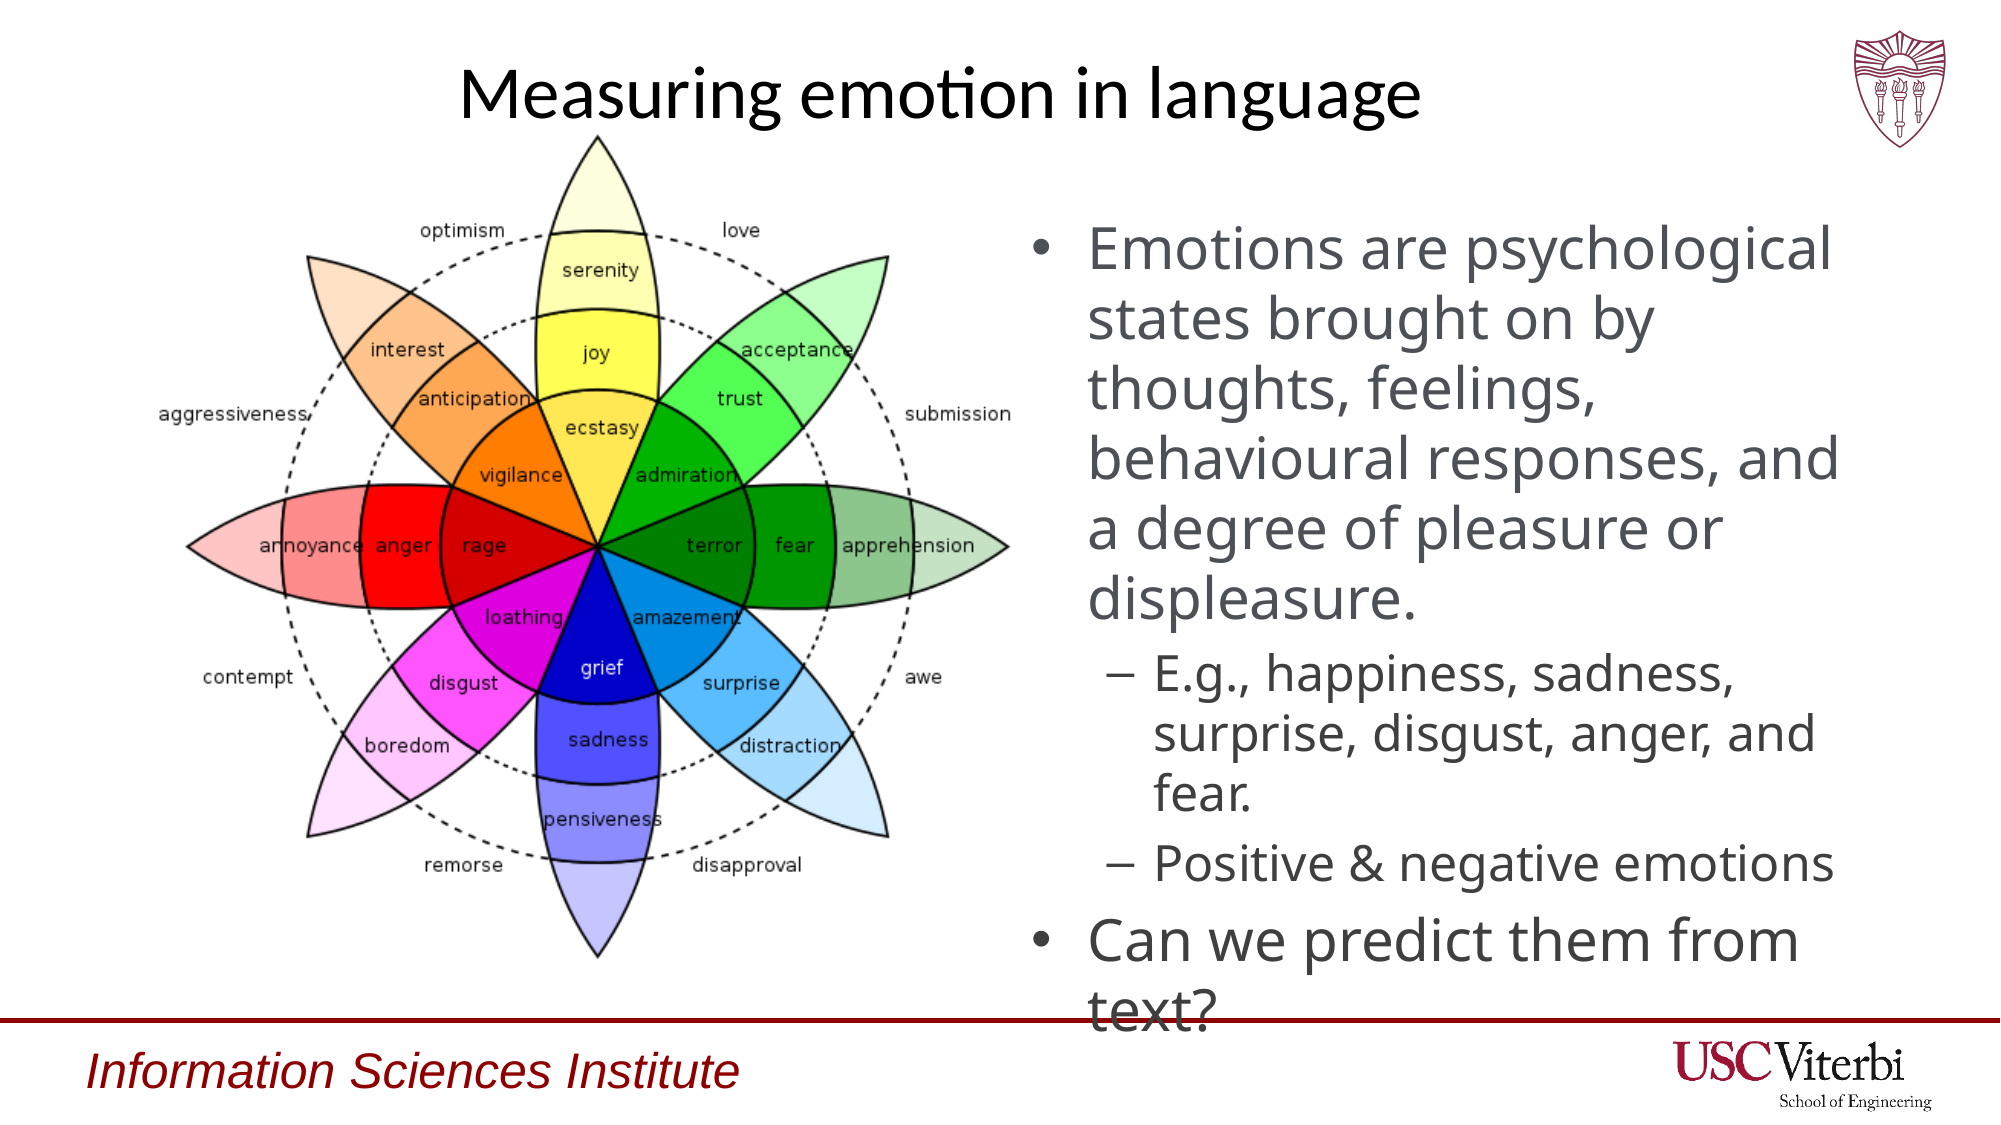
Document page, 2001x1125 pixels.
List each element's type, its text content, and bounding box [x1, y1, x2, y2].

picture [1824, 13, 1975, 164]
picture [1641, 1027, 1964, 1118]
title Measuring emotion in language [99, 35, 1783, 141]
list Emotions are psychological states brought on by thoughts, feelings, behavioural responses, and a degree of pleasure or displeasure. E.g., happiness, sadness, surprise, disgust, anger, and fear. Positive & negative emotions Can we predict them from text? [1054, 203, 1900, 1005]
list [146, 88, 1051, 1006]
